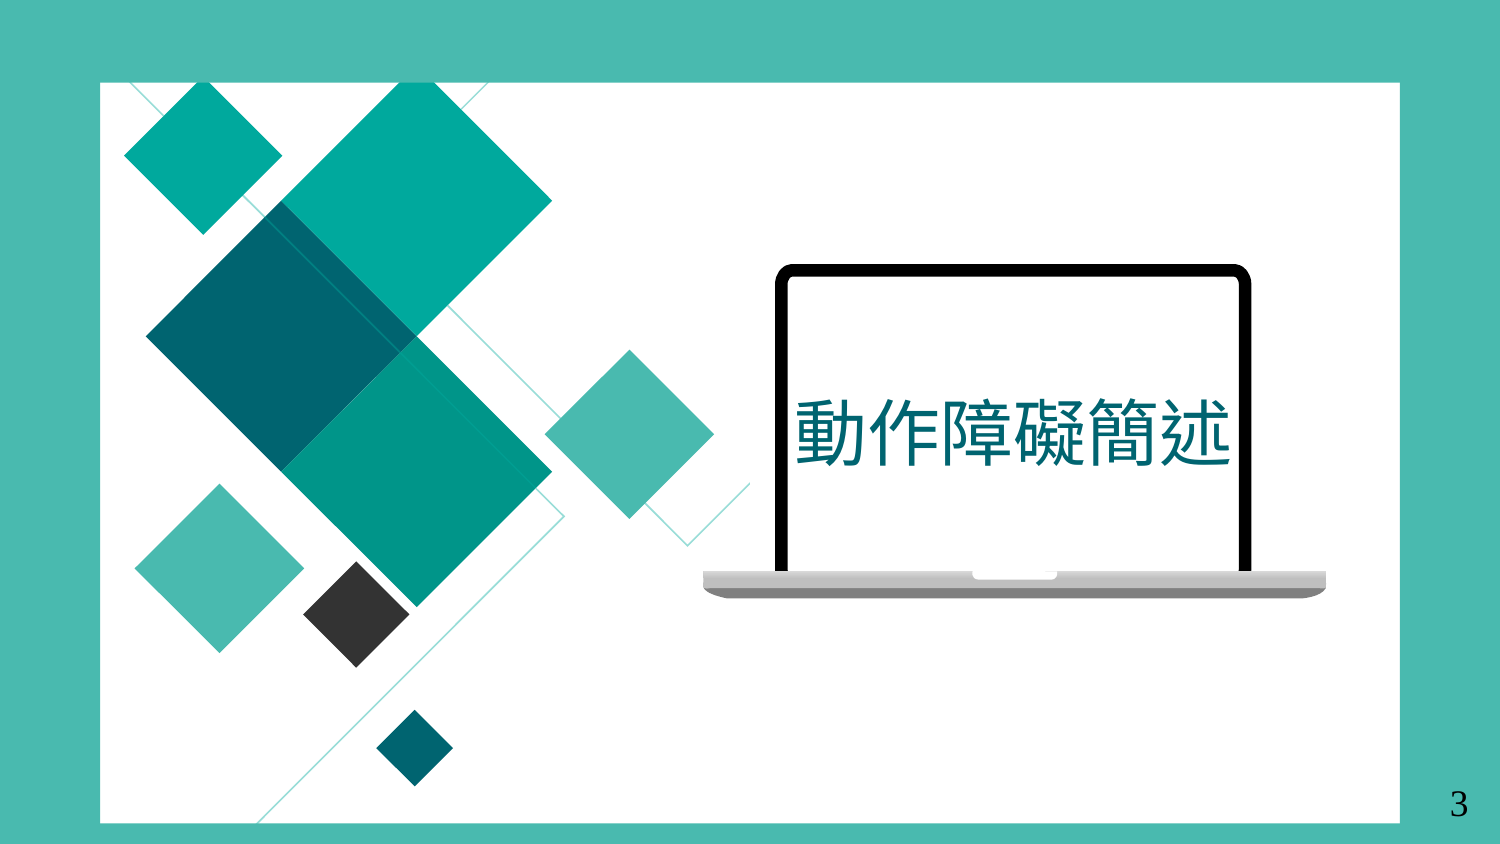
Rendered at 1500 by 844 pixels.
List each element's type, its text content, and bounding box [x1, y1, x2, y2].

text_box [0, 0, 102, 844]
text_box [1398, 0, 1500, 844]
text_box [107, 0, 751, 844]
text_box [755, 821, 1398, 844]
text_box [755, 270, 1327, 599]
text_box 3 [1435, 771, 1489, 832]
text_box [752, 0, 1398, 85]
